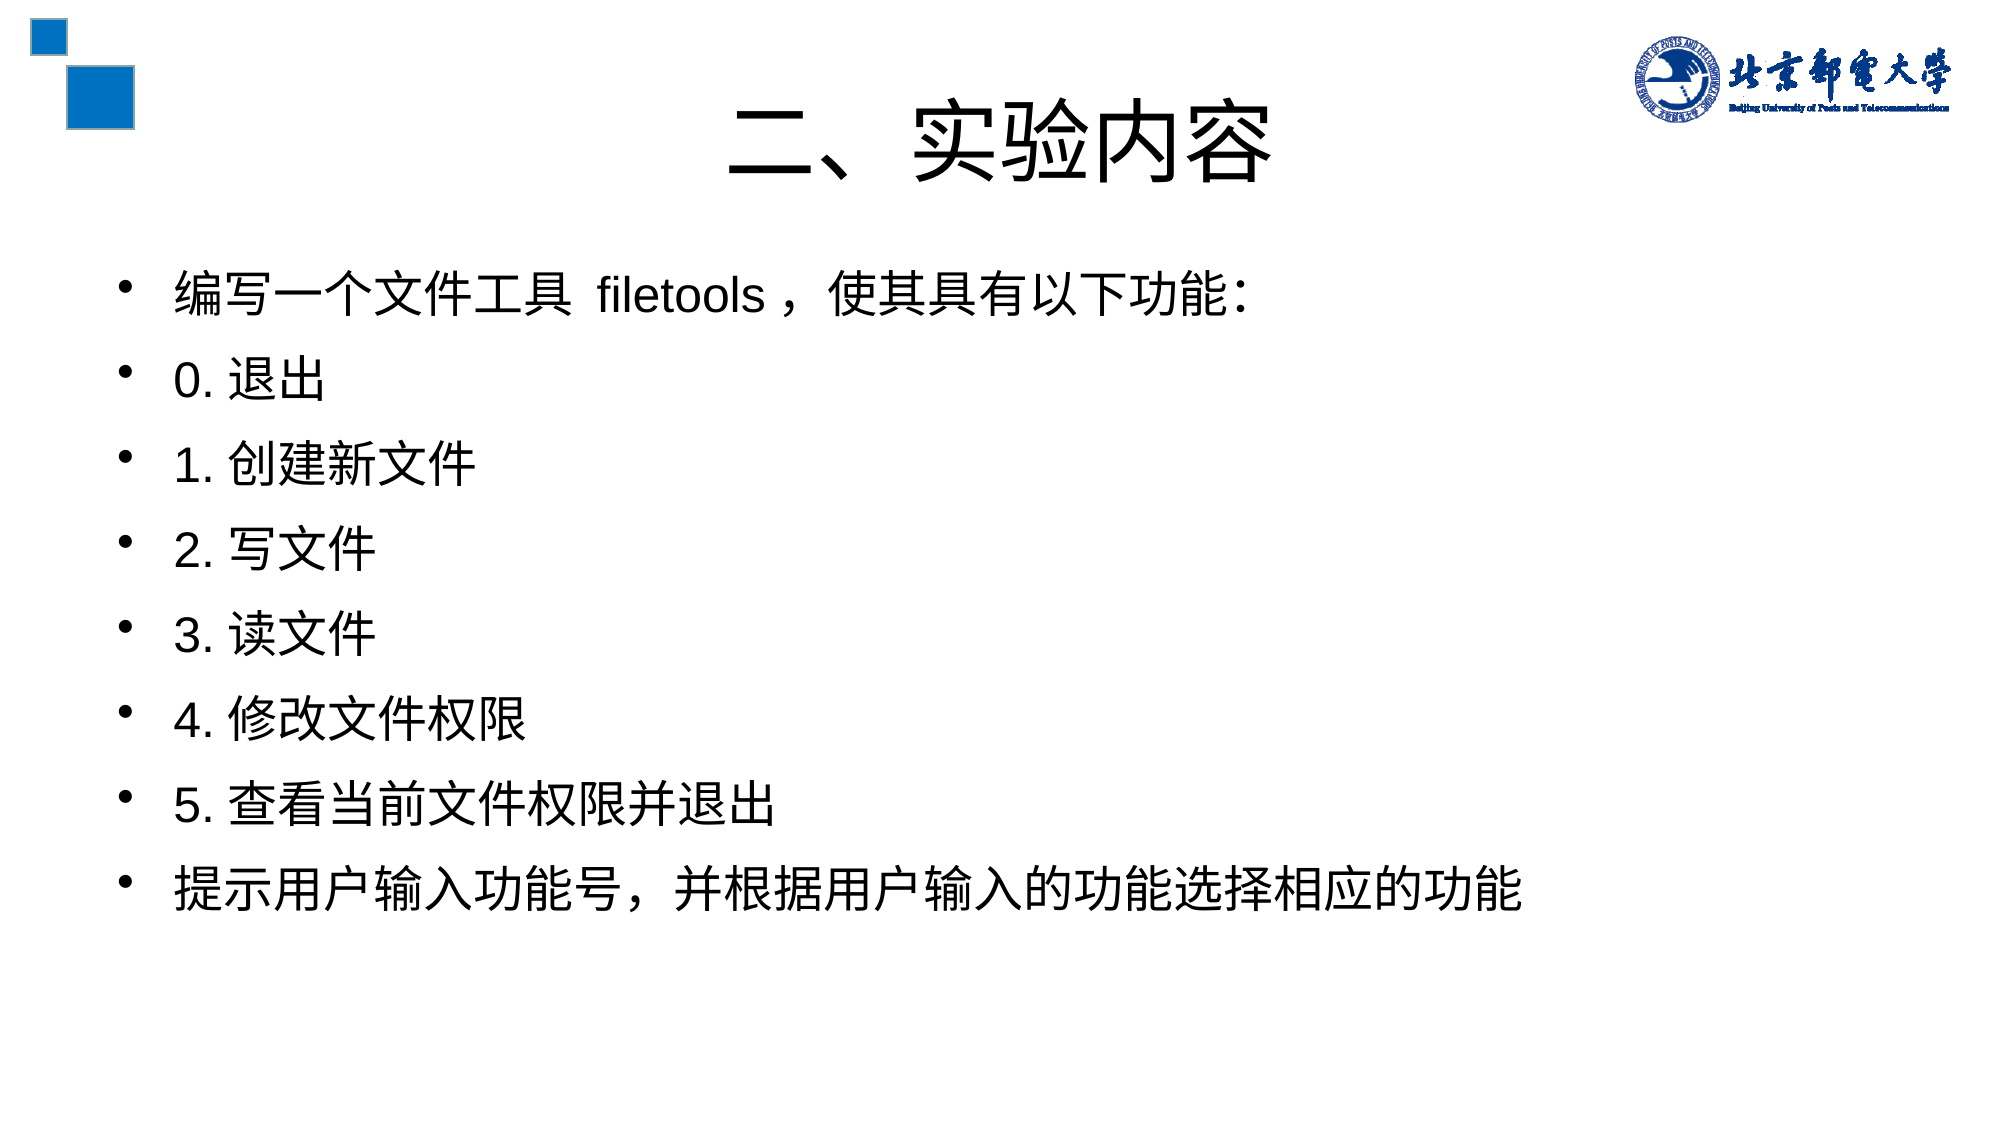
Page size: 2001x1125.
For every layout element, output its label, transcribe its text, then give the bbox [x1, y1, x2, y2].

picture [1626, 29, 1959, 130]
title 二、实验内容 [99, 44, 1901, 233]
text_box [31, 19, 134, 130]
list 编写一个文件工具 filetools，使其具有以下功能： 0.退出 1.创建新文件 2.写文件 3.读文件 4.修改文件权限 5.查看当前文件权限并退出 提示用户输入功能号，并根据用户输入的功能选择相应的功能 [102, 255, 1903, 999]
